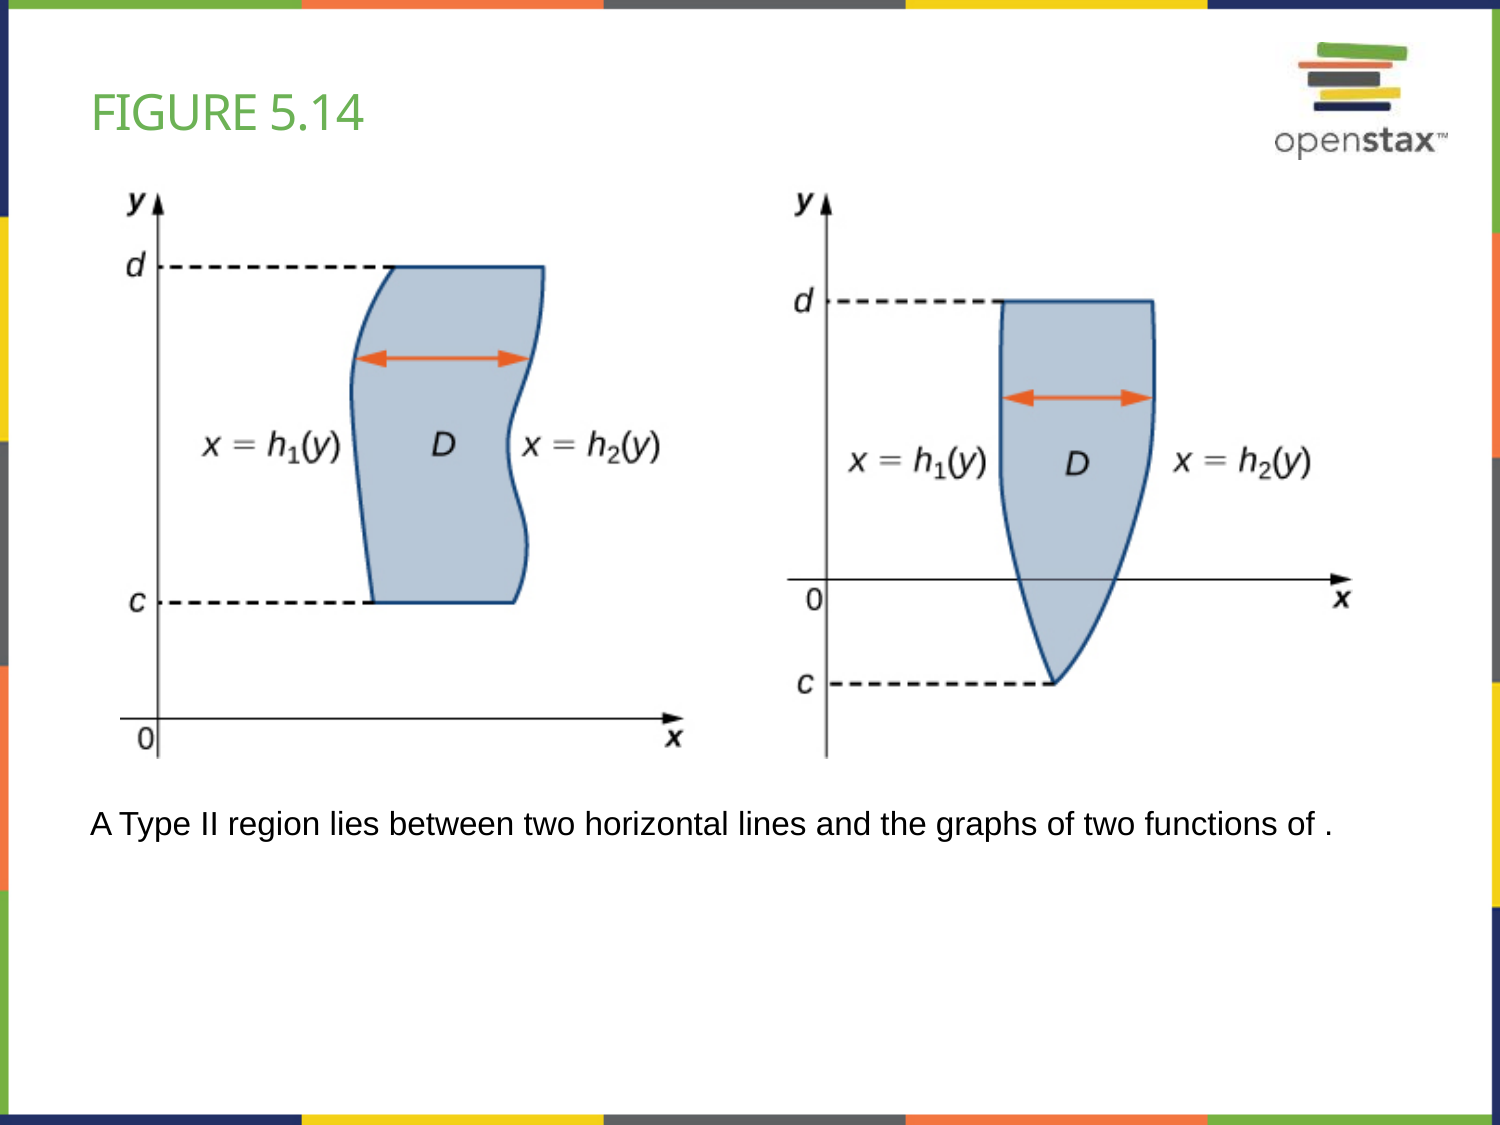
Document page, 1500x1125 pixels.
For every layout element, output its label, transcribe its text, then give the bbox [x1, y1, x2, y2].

picture [0, 0, 1500, 1125]
title Figure 5.14 [75, 39, 1275, 148]
